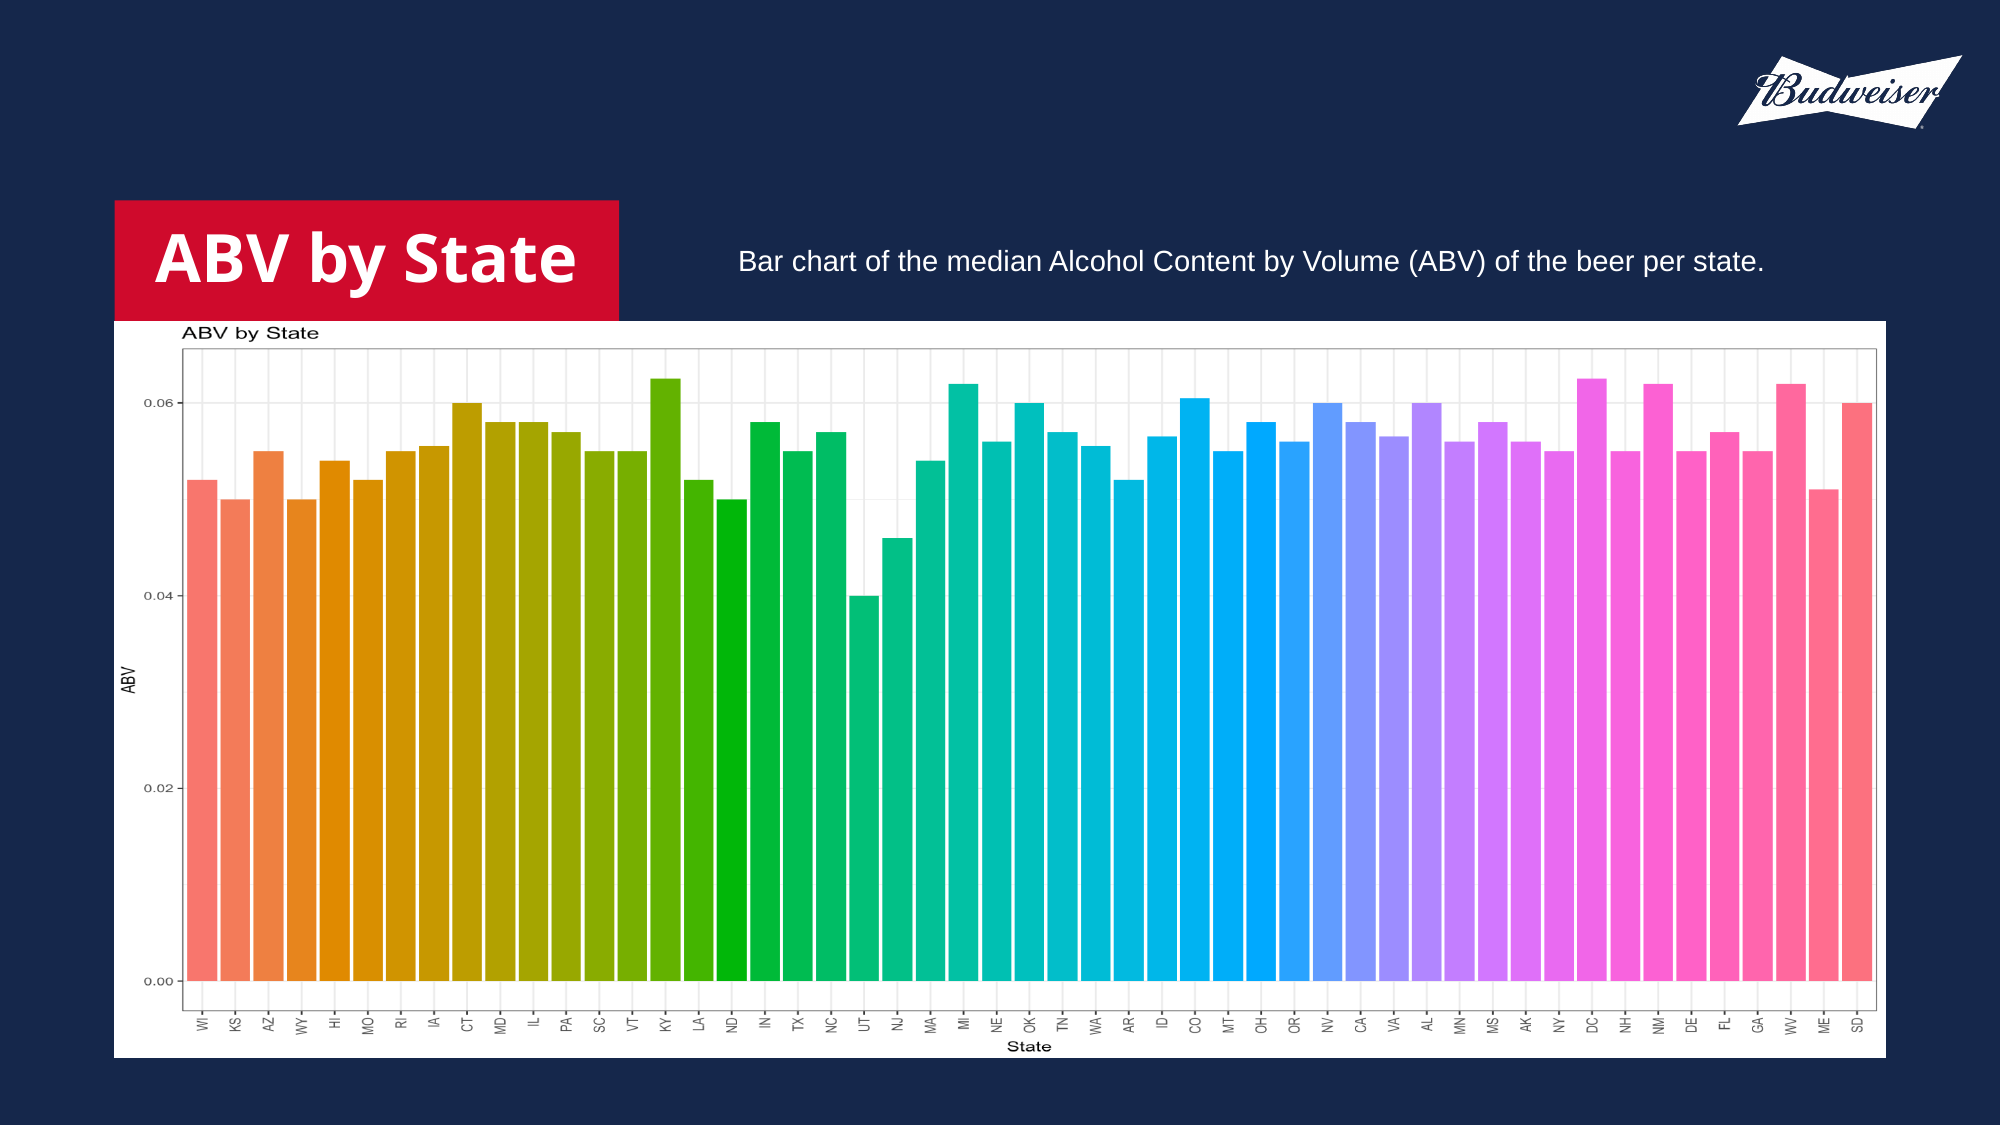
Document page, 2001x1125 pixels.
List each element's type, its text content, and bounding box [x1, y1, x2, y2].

picture [114, 320, 1886, 1058]
picture [1737, 55, 1963, 129]
text_box Bar chart of the median Alcohol Content by Volume (ABV) of the beer per state. [619, 235, 1886, 286]
title ABV by State [114, 200, 620, 319]
